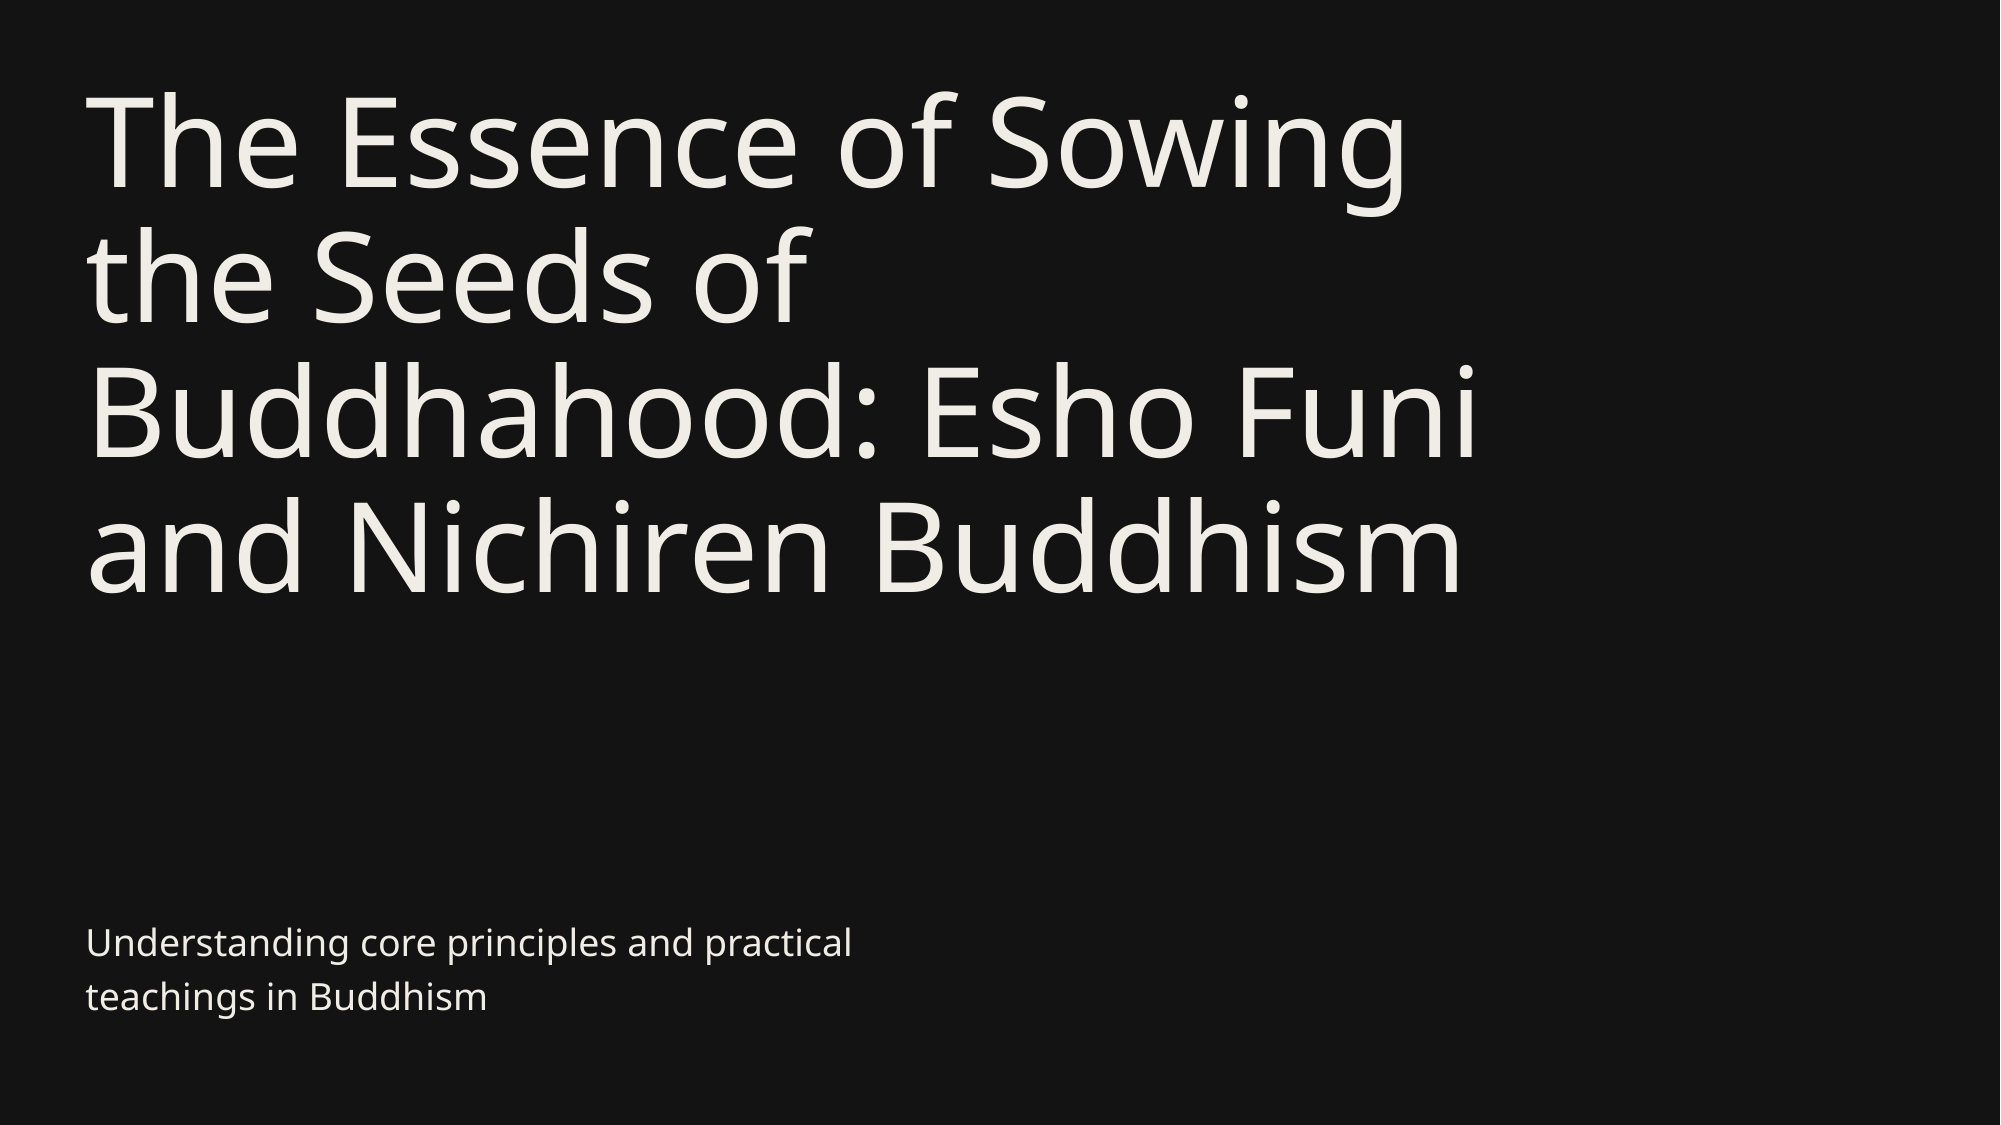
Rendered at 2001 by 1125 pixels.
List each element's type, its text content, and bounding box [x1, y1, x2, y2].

subtitle Understanding core principles and practical teachings in Buddhism [70, 814, 962, 1026]
title The Essence of Sowing the Seeds of Buddhahood: Esho Funi and Nichiren Buddhism [70, 71, 1599, 803]
